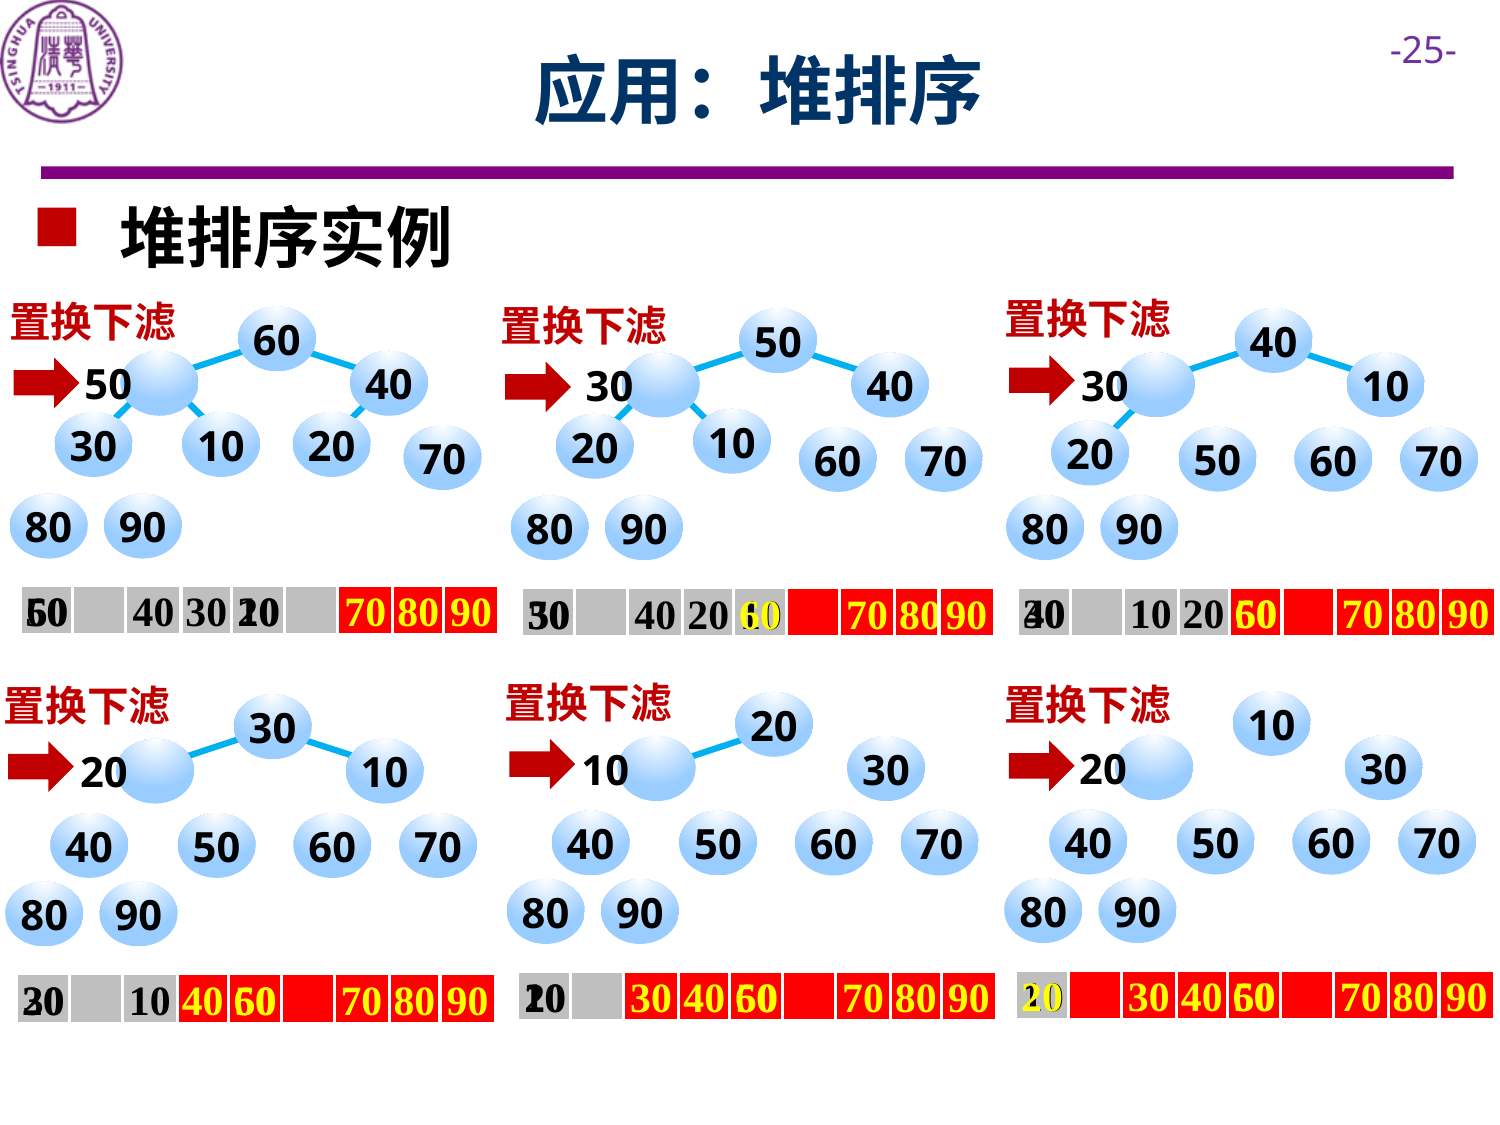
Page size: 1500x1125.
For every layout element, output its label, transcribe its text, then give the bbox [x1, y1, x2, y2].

text_box 30 [1121, 970, 1177, 1020]
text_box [4, 694, 478, 947]
text_box 80 [390, 973, 439, 1024]
text_box 40 [125, 585, 182, 635]
text_box 60 [782, 971, 835, 1021]
text_box 30 [16, 973, 69, 1024]
text_box 堆排序实例 [17, 188, 1500, 284]
text_box 10 [122, 973, 178, 1024]
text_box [1005, 307, 1479, 561]
text_box 10 [231, 585, 284, 635]
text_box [485, 291, 684, 413]
text_box 30 [623, 971, 679, 1021]
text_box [489, 669, 689, 790]
text_box 20 [517, 971, 570, 1021]
text_box 90 [941, 971, 997, 1021]
text_box 90 [1438, 970, 1495, 1020]
text_box 60 [281, 973, 334, 1024]
text_box 40 [679, 971, 729, 1021]
text_box 50 [521, 587, 574, 637]
text_box 80 [1389, 970, 1438, 1020]
text_box 60 [19, 585, 72, 635]
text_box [510, 308, 984, 561]
text_box 40 [1017, 587, 1070, 637]
text_box 20 [284, 585, 337, 635]
text_box 70 [839, 587, 895, 637]
title 应用：堆排序 [135, 13, 1383, 165]
text_box 10 [1015, 970, 1068, 1020]
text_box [506, 691, 979, 945]
text_box 10 [733, 587, 786, 637]
text_box 60 [1282, 587, 1335, 637]
text_box 10 [570, 971, 623, 1021]
text_box 70 [334, 973, 390, 1024]
text_box 70 [1333, 970, 1389, 1020]
text_box 60 [1280, 970, 1333, 1020]
text_box 80 [895, 587, 938, 637]
text_box 50 [729, 971, 782, 1021]
text_box 70 [1335, 587, 1391, 637]
text_box 60 [786, 587, 839, 637]
picture [0, 0, 124, 124]
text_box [9, 306, 482, 559]
text_box 40 [1177, 970, 1227, 1020]
text_box 50 [1229, 587, 1282, 637]
text_box 90 [938, 587, 995, 637]
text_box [1003, 690, 1477, 944]
text_box 30 [182, 585, 231, 635]
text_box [989, 670, 1188, 792]
text_box 90 [439, 973, 496, 1024]
text_box 10 [1123, 587, 1179, 637]
text_box 80 [393, 585, 443, 635]
text_box 20 [683, 587, 733, 637]
text_box 30 [1070, 587, 1123, 637]
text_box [0, 671, 187, 793]
text_box 50 [1227, 970, 1280, 1020]
text_box 50 [72, 585, 125, 635]
text_box 50 [228, 973, 281, 1024]
text_box 40 [178, 973, 228, 1024]
text_box 30 [574, 587, 627, 637]
text_box 80 [891, 971, 941, 1021]
text_box 40 [627, 587, 683, 637]
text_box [989, 285, 1188, 406]
text_box 80 [1391, 587, 1440, 637]
text_box 90 [443, 585, 499, 635]
text_box 20 [1068, 970, 1121, 1020]
text_box 20 [1179, 587, 1229, 637]
text_box 70 [835, 971, 891, 1021]
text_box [0, 287, 193, 409]
text_box 20 [69, 973, 122, 1024]
text_box 70 [337, 585, 393, 635]
text_box 90 [1440, 587, 1497, 637]
